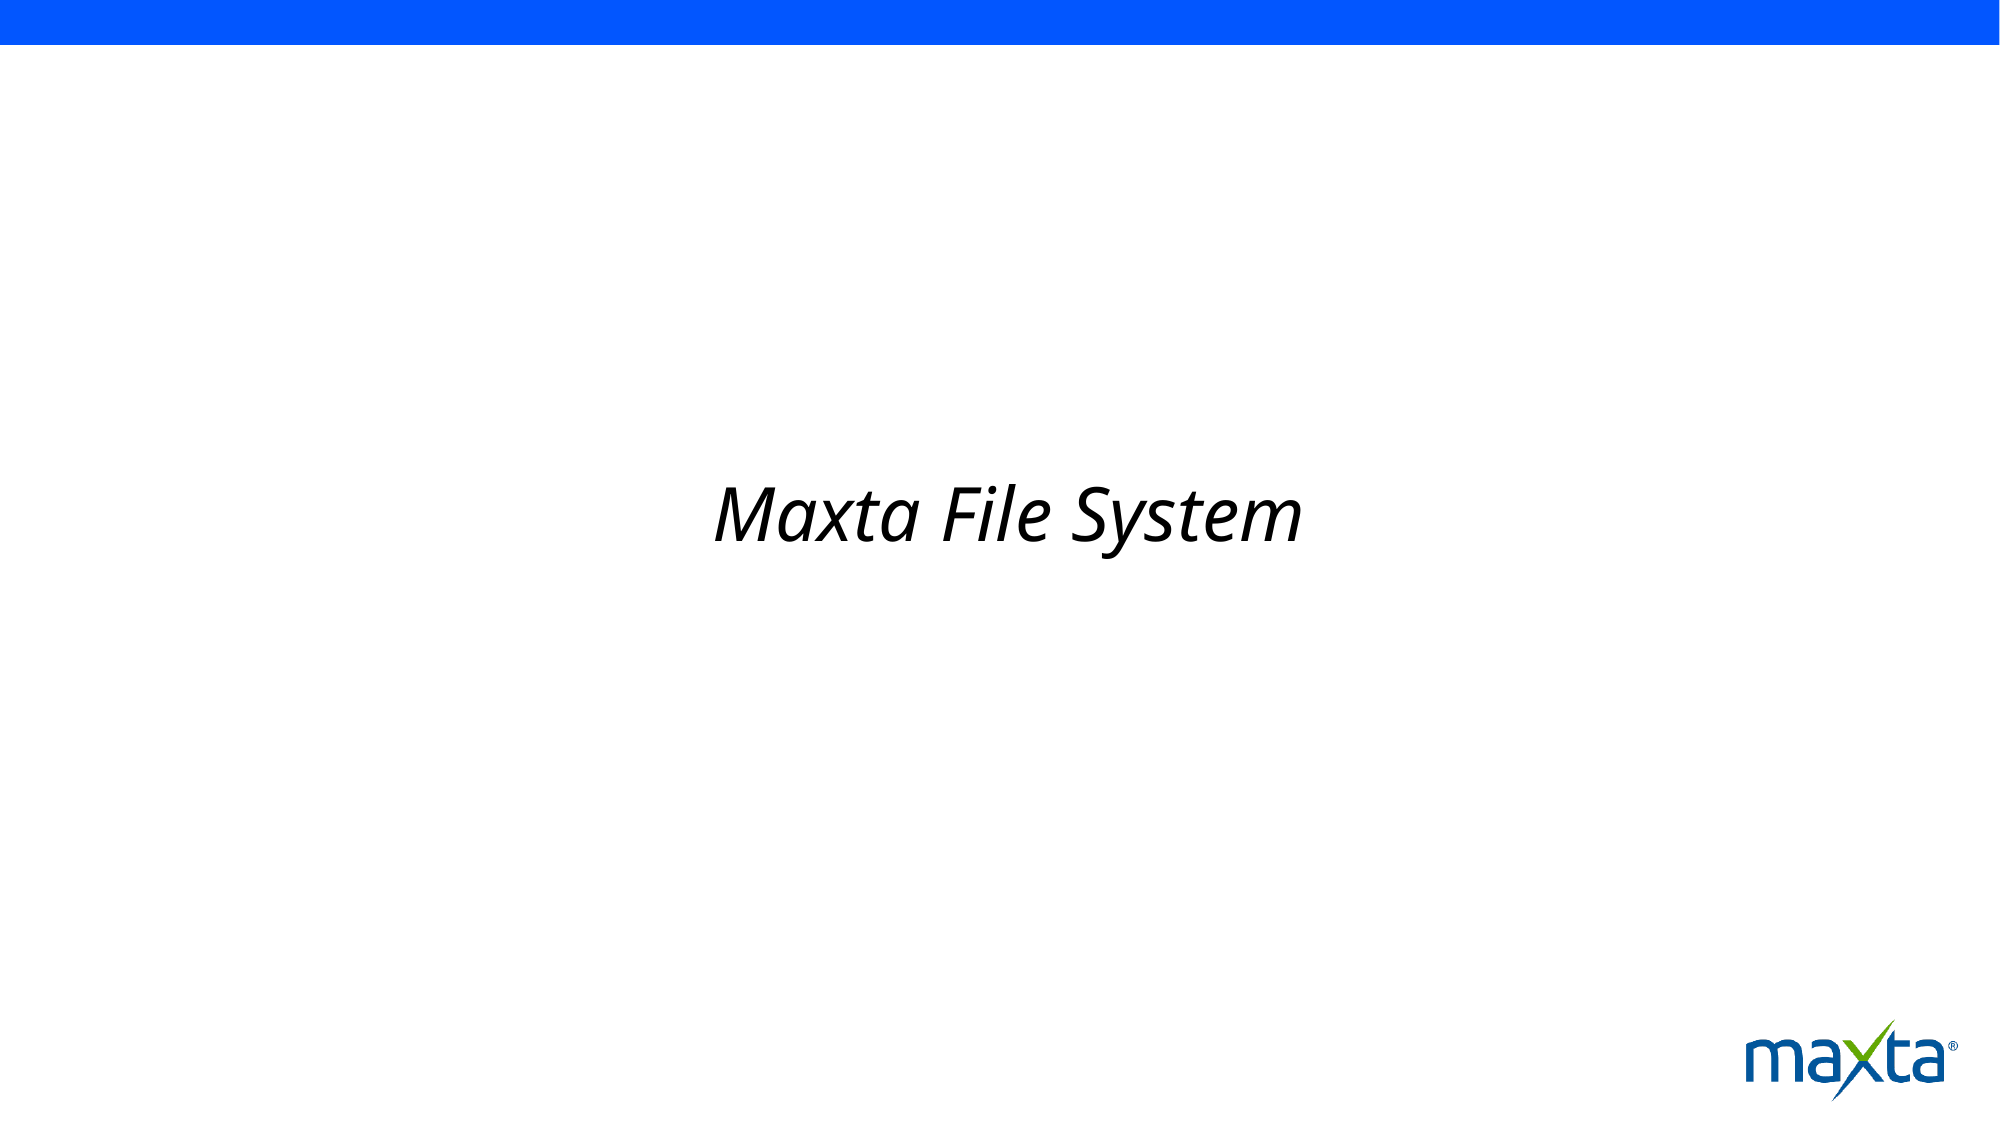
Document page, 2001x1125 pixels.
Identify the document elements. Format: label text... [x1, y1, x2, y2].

picture [1741, 1016, 1961, 1103]
title Maxta File System [687, 445, 1321, 590]
